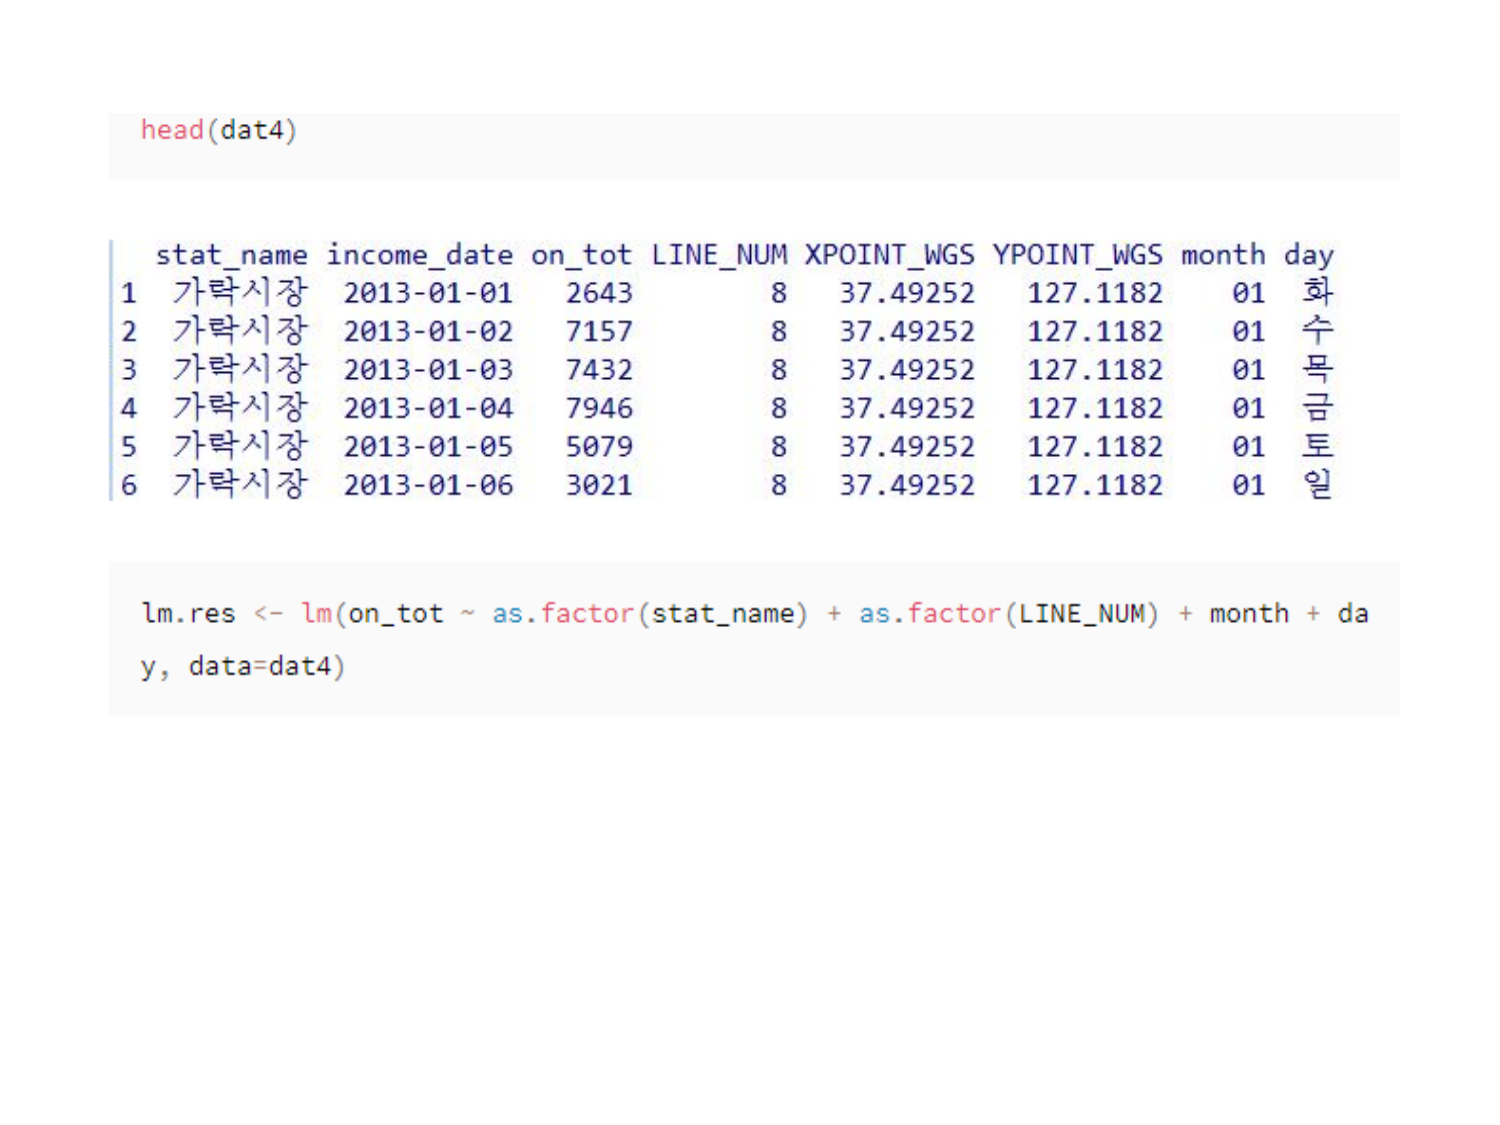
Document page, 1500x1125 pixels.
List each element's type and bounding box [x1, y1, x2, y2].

picture [100, 113, 1400, 729]
